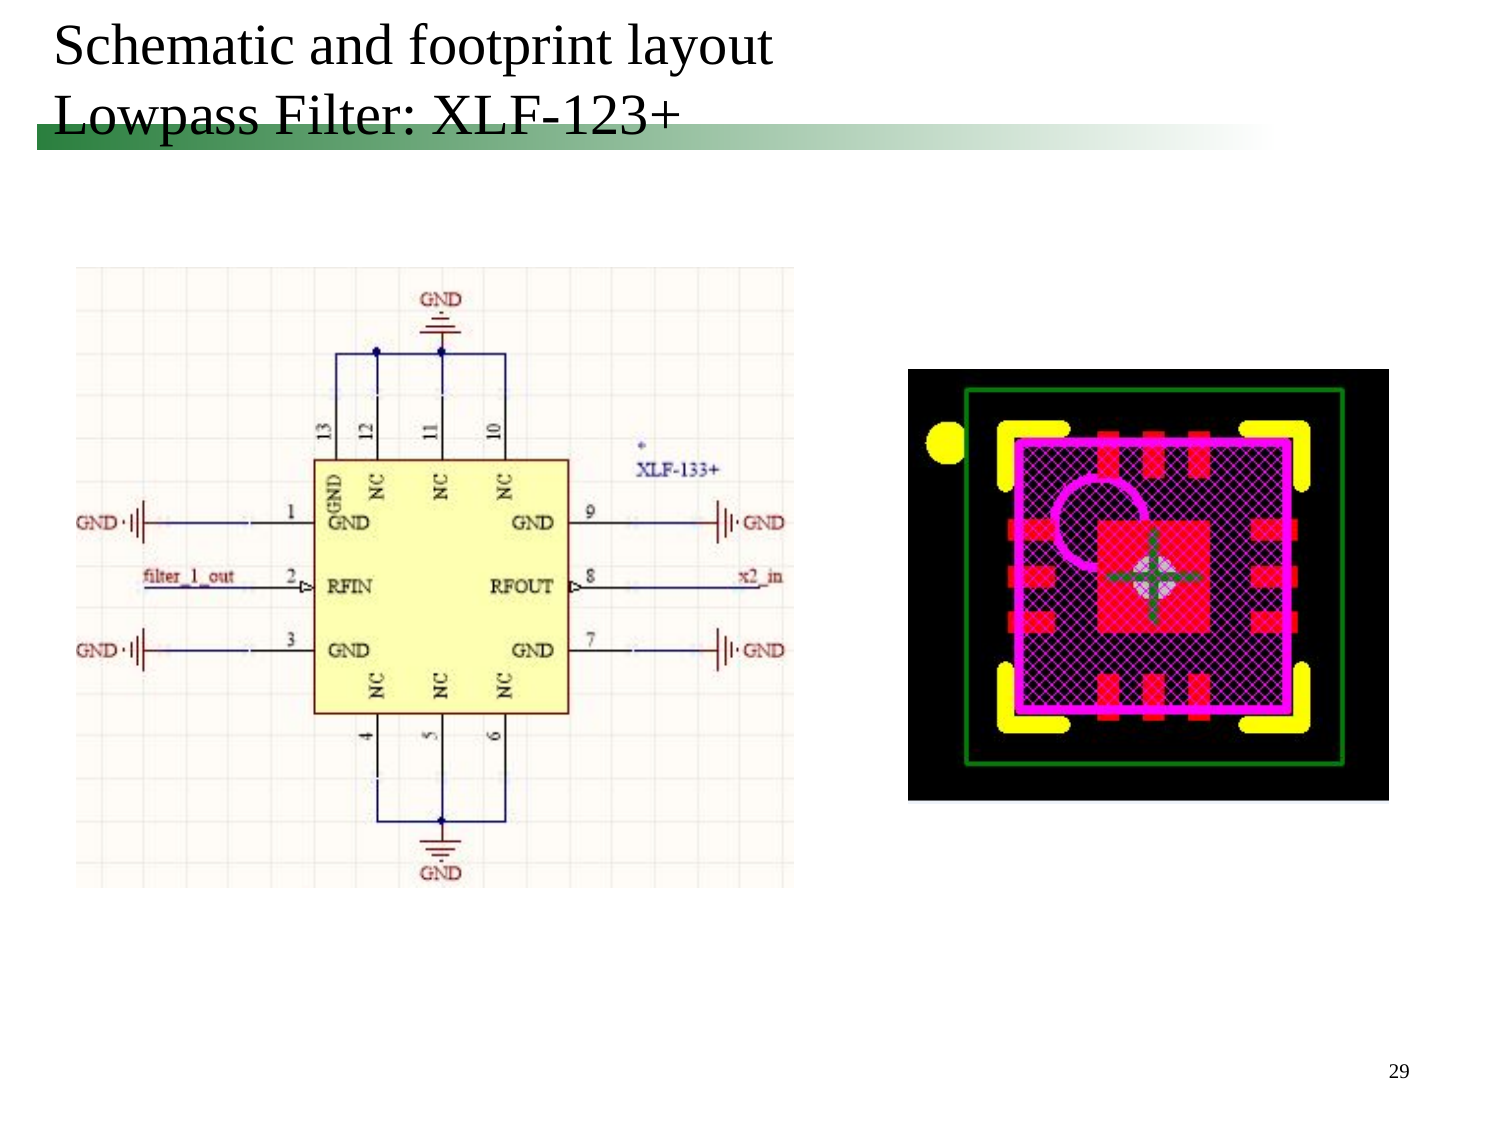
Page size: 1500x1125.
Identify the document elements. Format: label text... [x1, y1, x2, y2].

slide_number 29 [1074, 1049, 1426, 1113]
picture [908, 369, 1389, 805]
text_box Schematic and footprint layout Lowpass Filter: XLF-123+ [38, 0, 1389, 124]
picture [76, 266, 794, 888]
